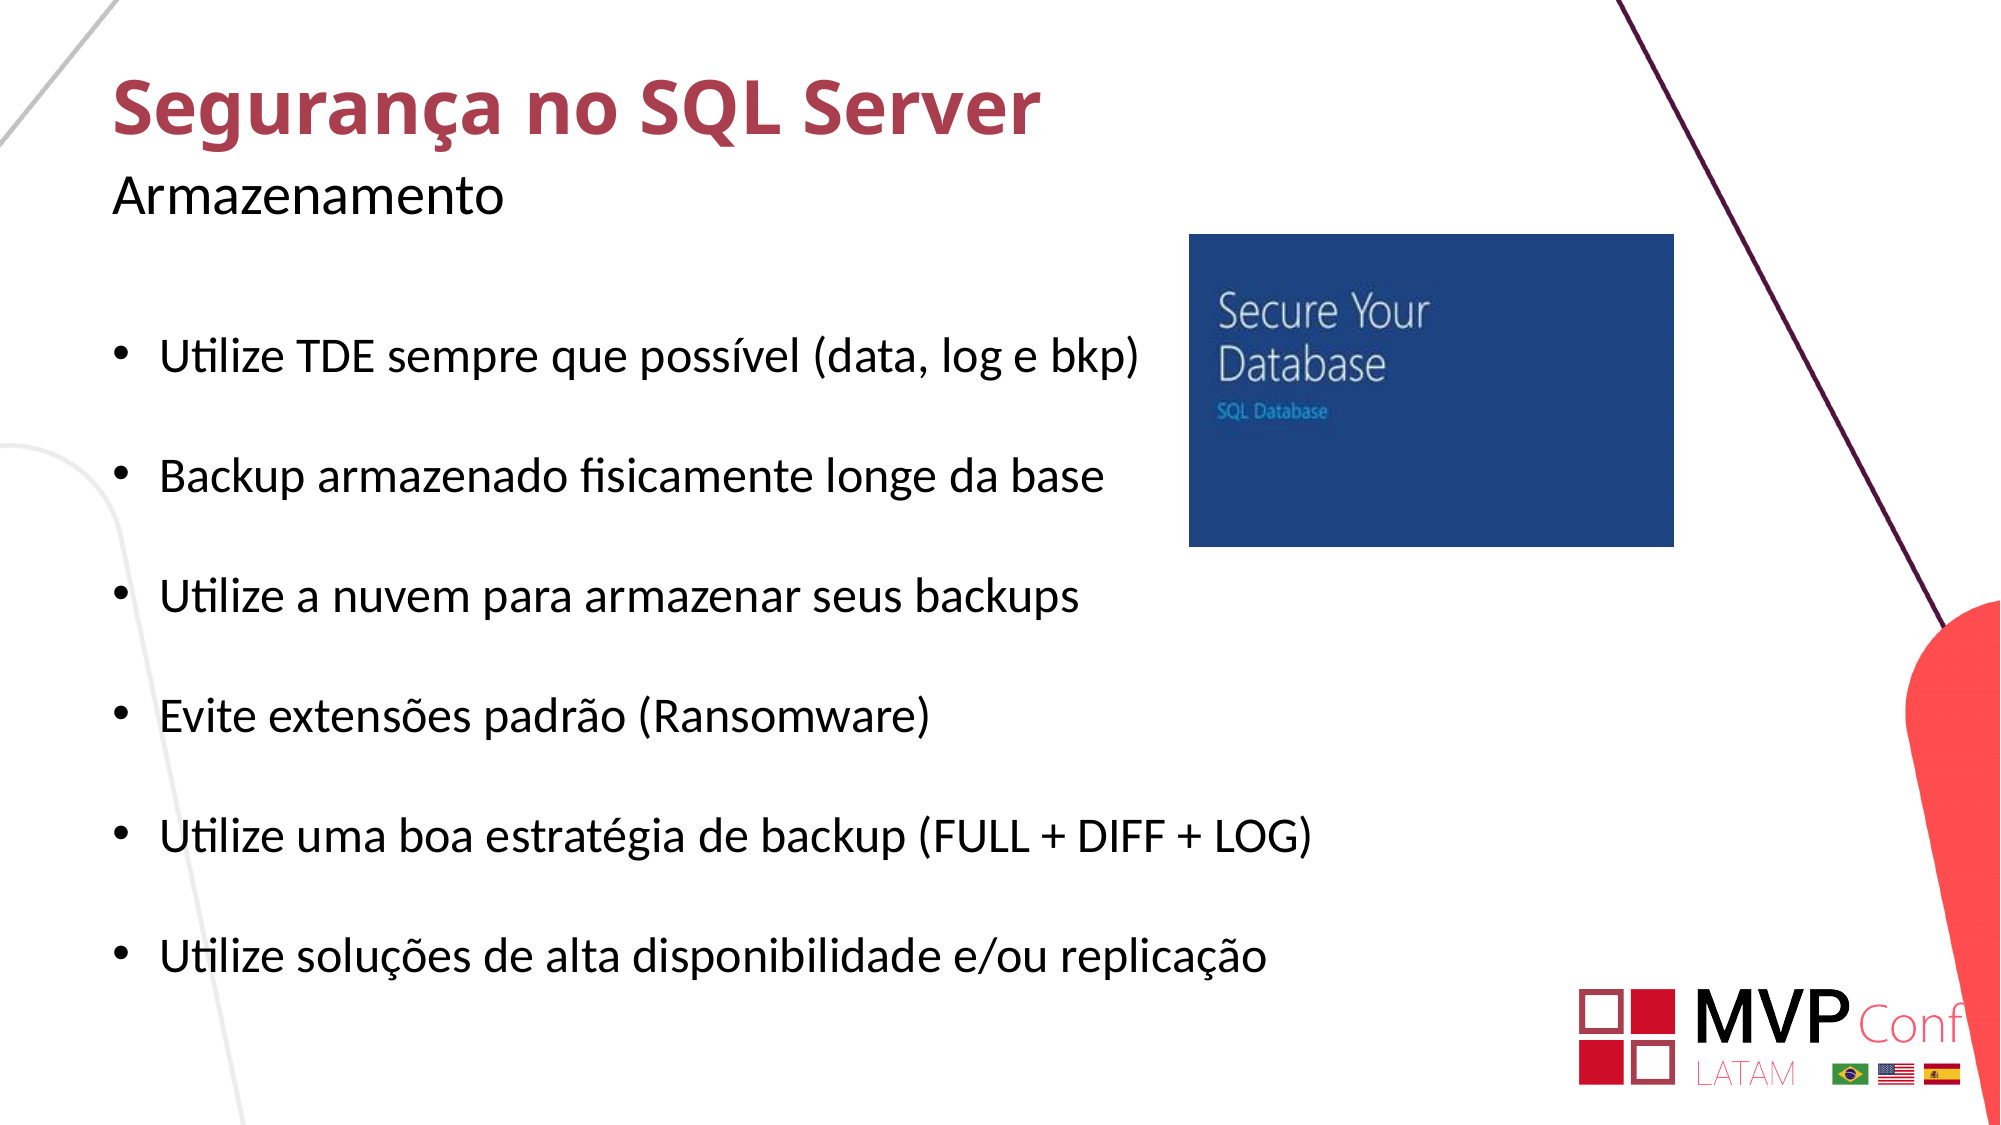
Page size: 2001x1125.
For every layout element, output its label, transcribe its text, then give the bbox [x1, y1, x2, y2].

text_box Armazenamento [97, 148, 1740, 234]
picture [0, 0, 2000, 1125]
text_box Utilize TDE sempre que possível (data, log e bkp) Backup armazenado fisicamente longe da base Utilize a nuvem para armazenar seus backups Evite extensões padrão (Ransomware) Utilize uma boa estratégia de backup (FULL + DIFF + LOG) Utilize soluções de alta disponibilidade e/ou replicação [97, 254, 1774, 990]
text_box Segurança no SQL Server [97, 52, 1189, 148]
